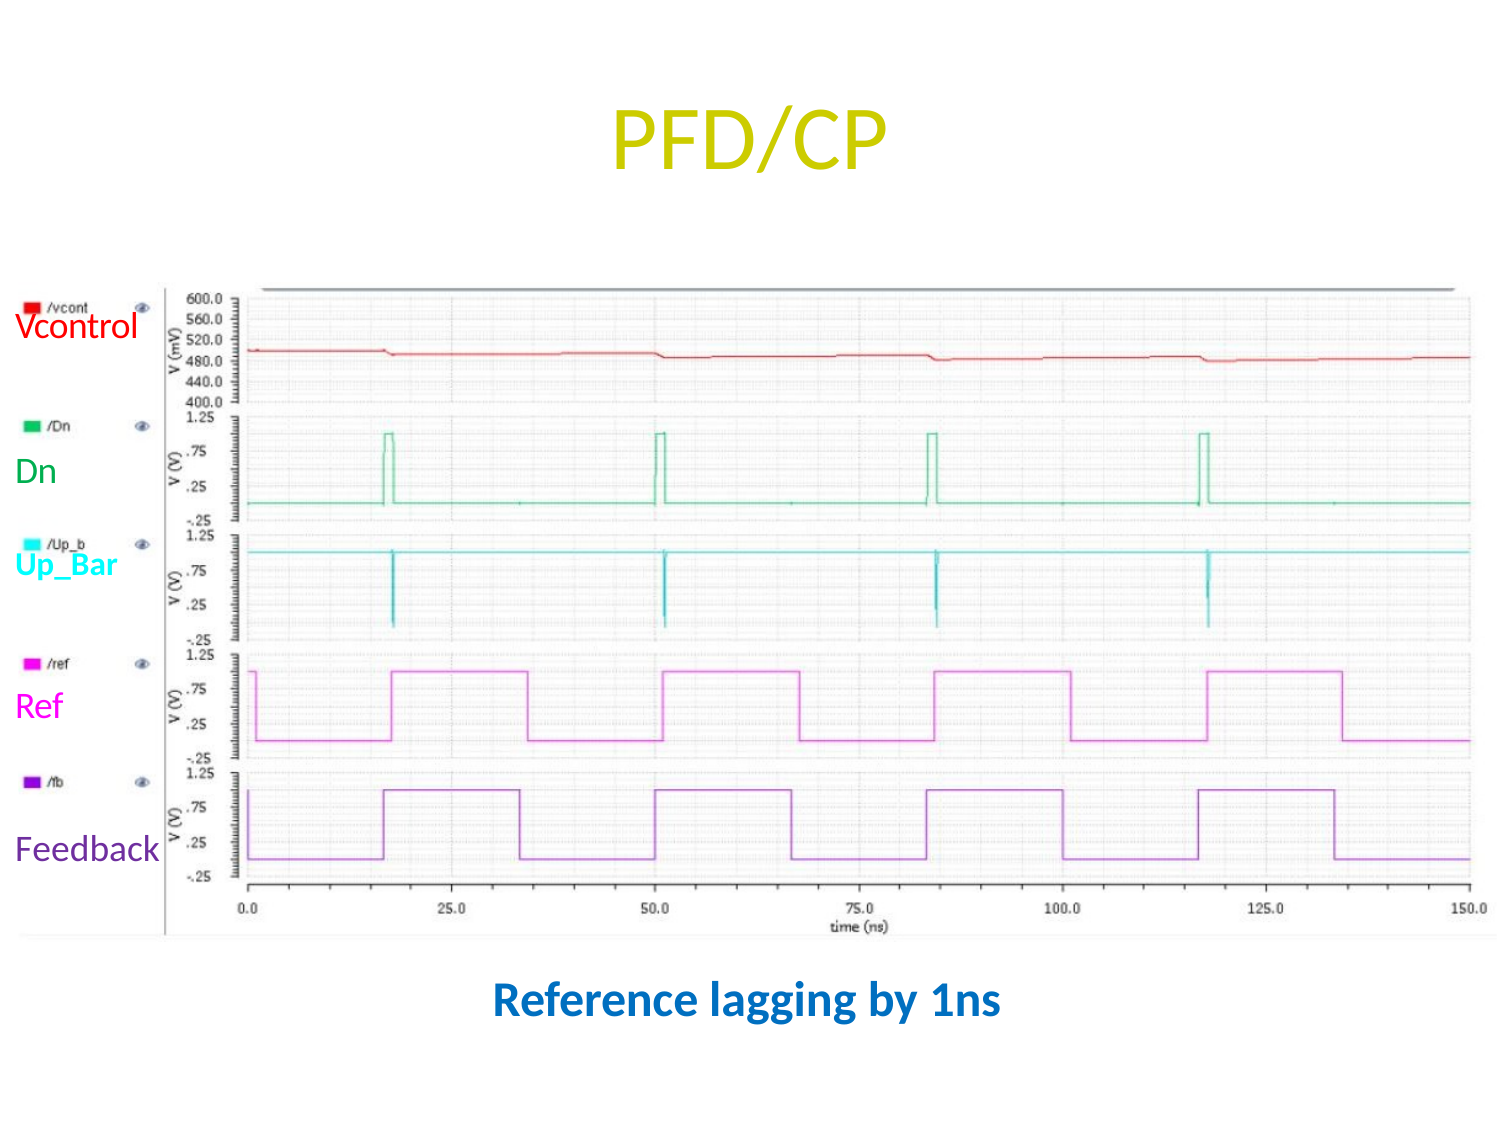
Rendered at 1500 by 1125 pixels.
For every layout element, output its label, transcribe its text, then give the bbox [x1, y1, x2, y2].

text_box Reference lagging by 1ns [490, 964, 1006, 1027]
text_box Ref Feedback [12, 678, 162, 870]
title PFD/CP [608, 75, 891, 266]
text_box [18, 282, 1497, 942]
text_box Dn Up_Bar [12, 444, 121, 582]
text_box Vcontrol [12, 299, 145, 347]
